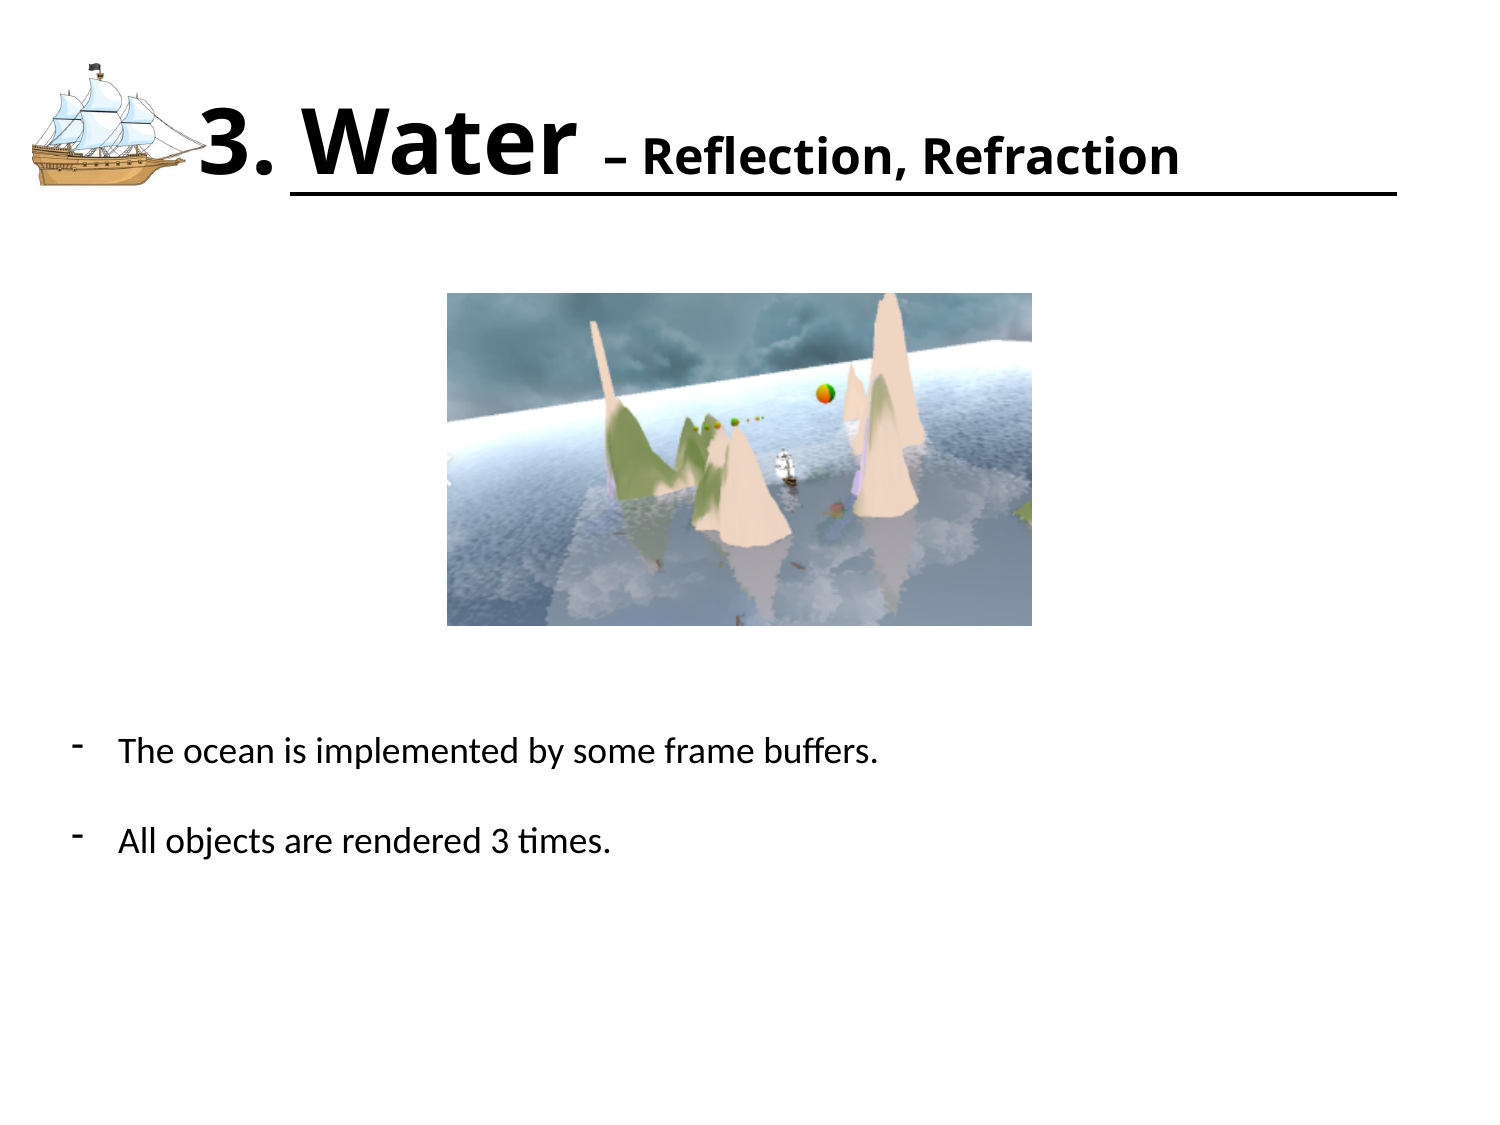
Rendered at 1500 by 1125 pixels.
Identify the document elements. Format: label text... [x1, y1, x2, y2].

picture [447, 293, 1032, 626]
title 3. Water – Reflection, Refraction [184, 58, 1403, 232]
picture [32, 58, 213, 191]
text_box The ocean is implemented by some frame buffers. All objects are rendered 3 times. [56, 718, 1447, 869]
